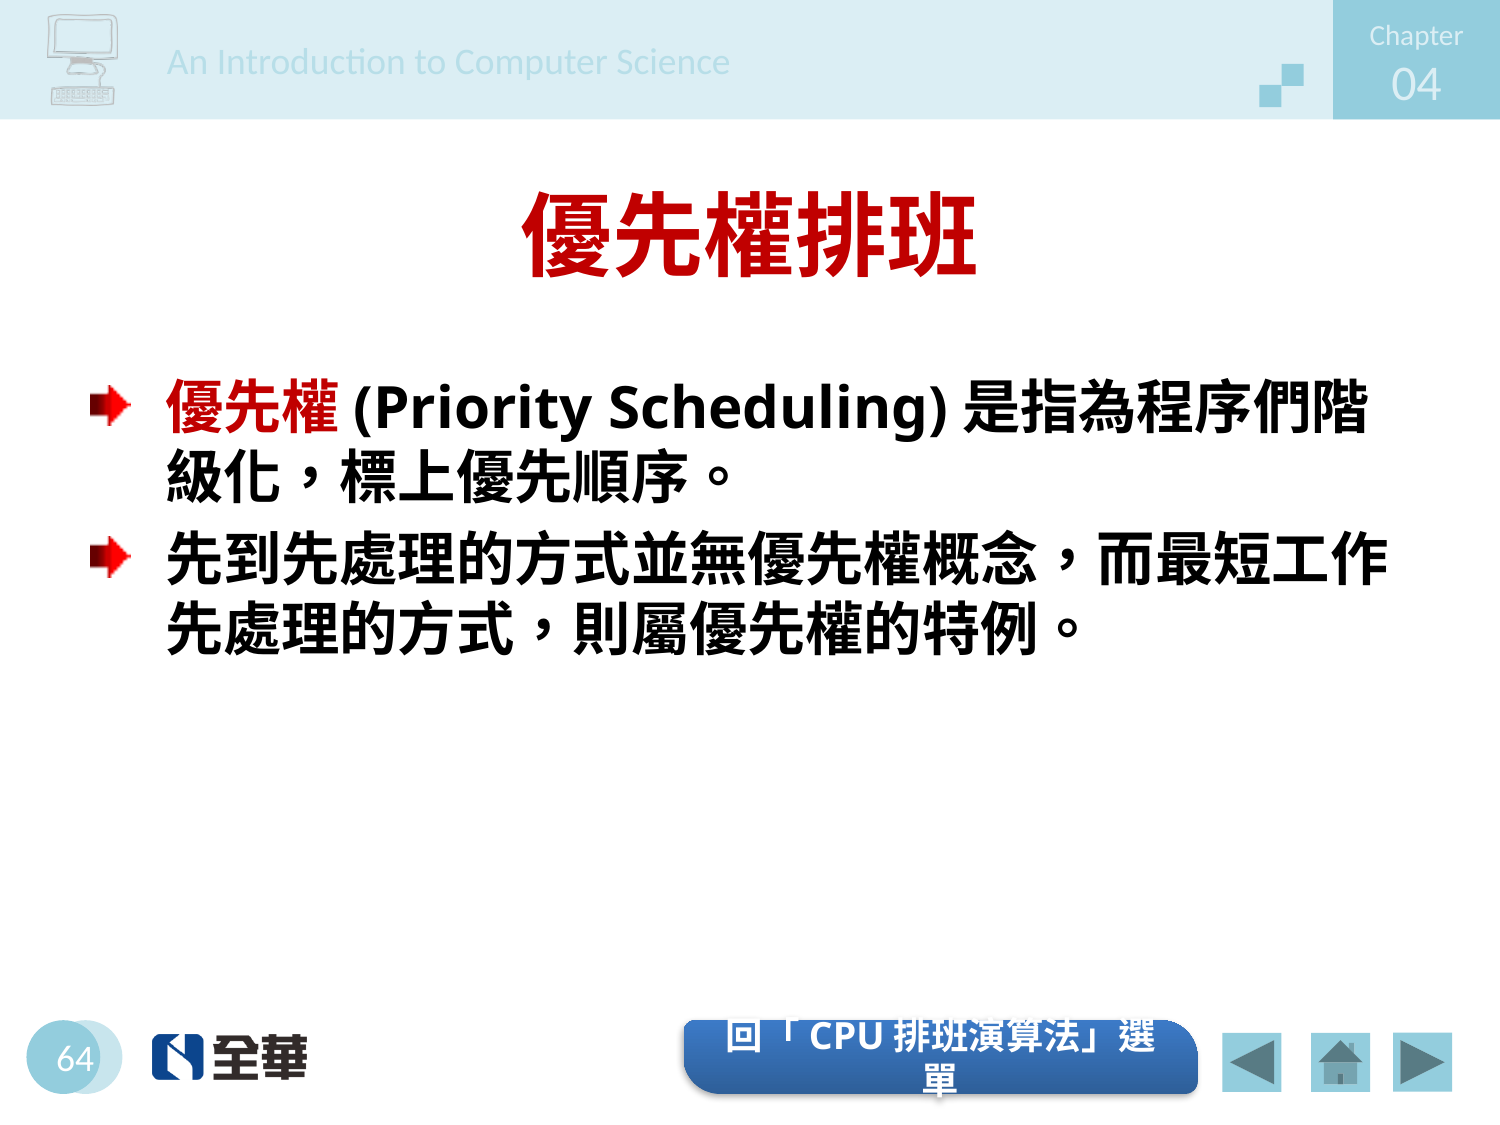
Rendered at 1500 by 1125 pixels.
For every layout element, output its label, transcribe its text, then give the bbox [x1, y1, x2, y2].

picture [152, 1034, 307, 1080]
list 優先權(Priority Scheduling)是指為程序們階級化，標上優先順序。 先到先處理的方式並無優先權概念，而最短工作先處理的方式，則屬優先權的特例。 [75, 363, 1425, 1005]
title 優先權排班 [75, 138, 1425, 327]
picture [90, 536, 131, 578]
text_box 回「CPU排班演算法」選單 [683, 1020, 1198, 1094]
picture [47, 14, 118, 106]
picture [90, 385, 131, 426]
